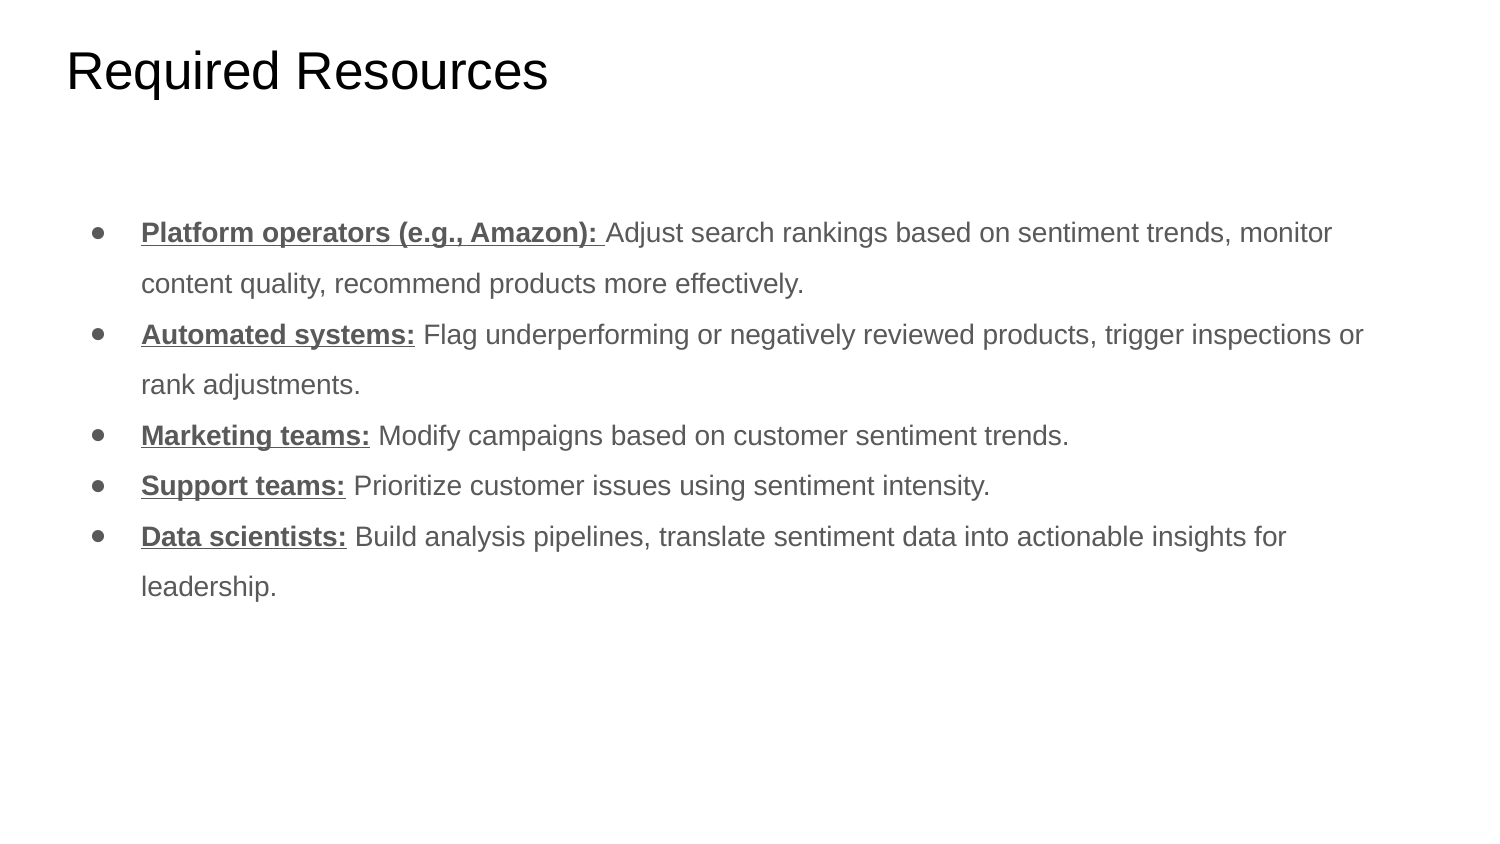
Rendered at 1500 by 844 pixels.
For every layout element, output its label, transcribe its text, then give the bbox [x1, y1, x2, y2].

title Required Resources [51, 21, 1449, 116]
list Platform operators (e.g., Amazon): Adjust search rankings based on sentiment trends, monitor content quality, recommend products more effectively. Automated systems: Flag underperforming or negatively reviewed products, trigger inspections or rank adjustments. Marketing teams: Modify campaigns based on customer sentiment trends. Support teams: Prioritize customer issues using sentiment intensity. Data scientists: Build analysis pipelines, translate sentiment data into actionable insights for leadership. [51, 183, 1413, 744]
